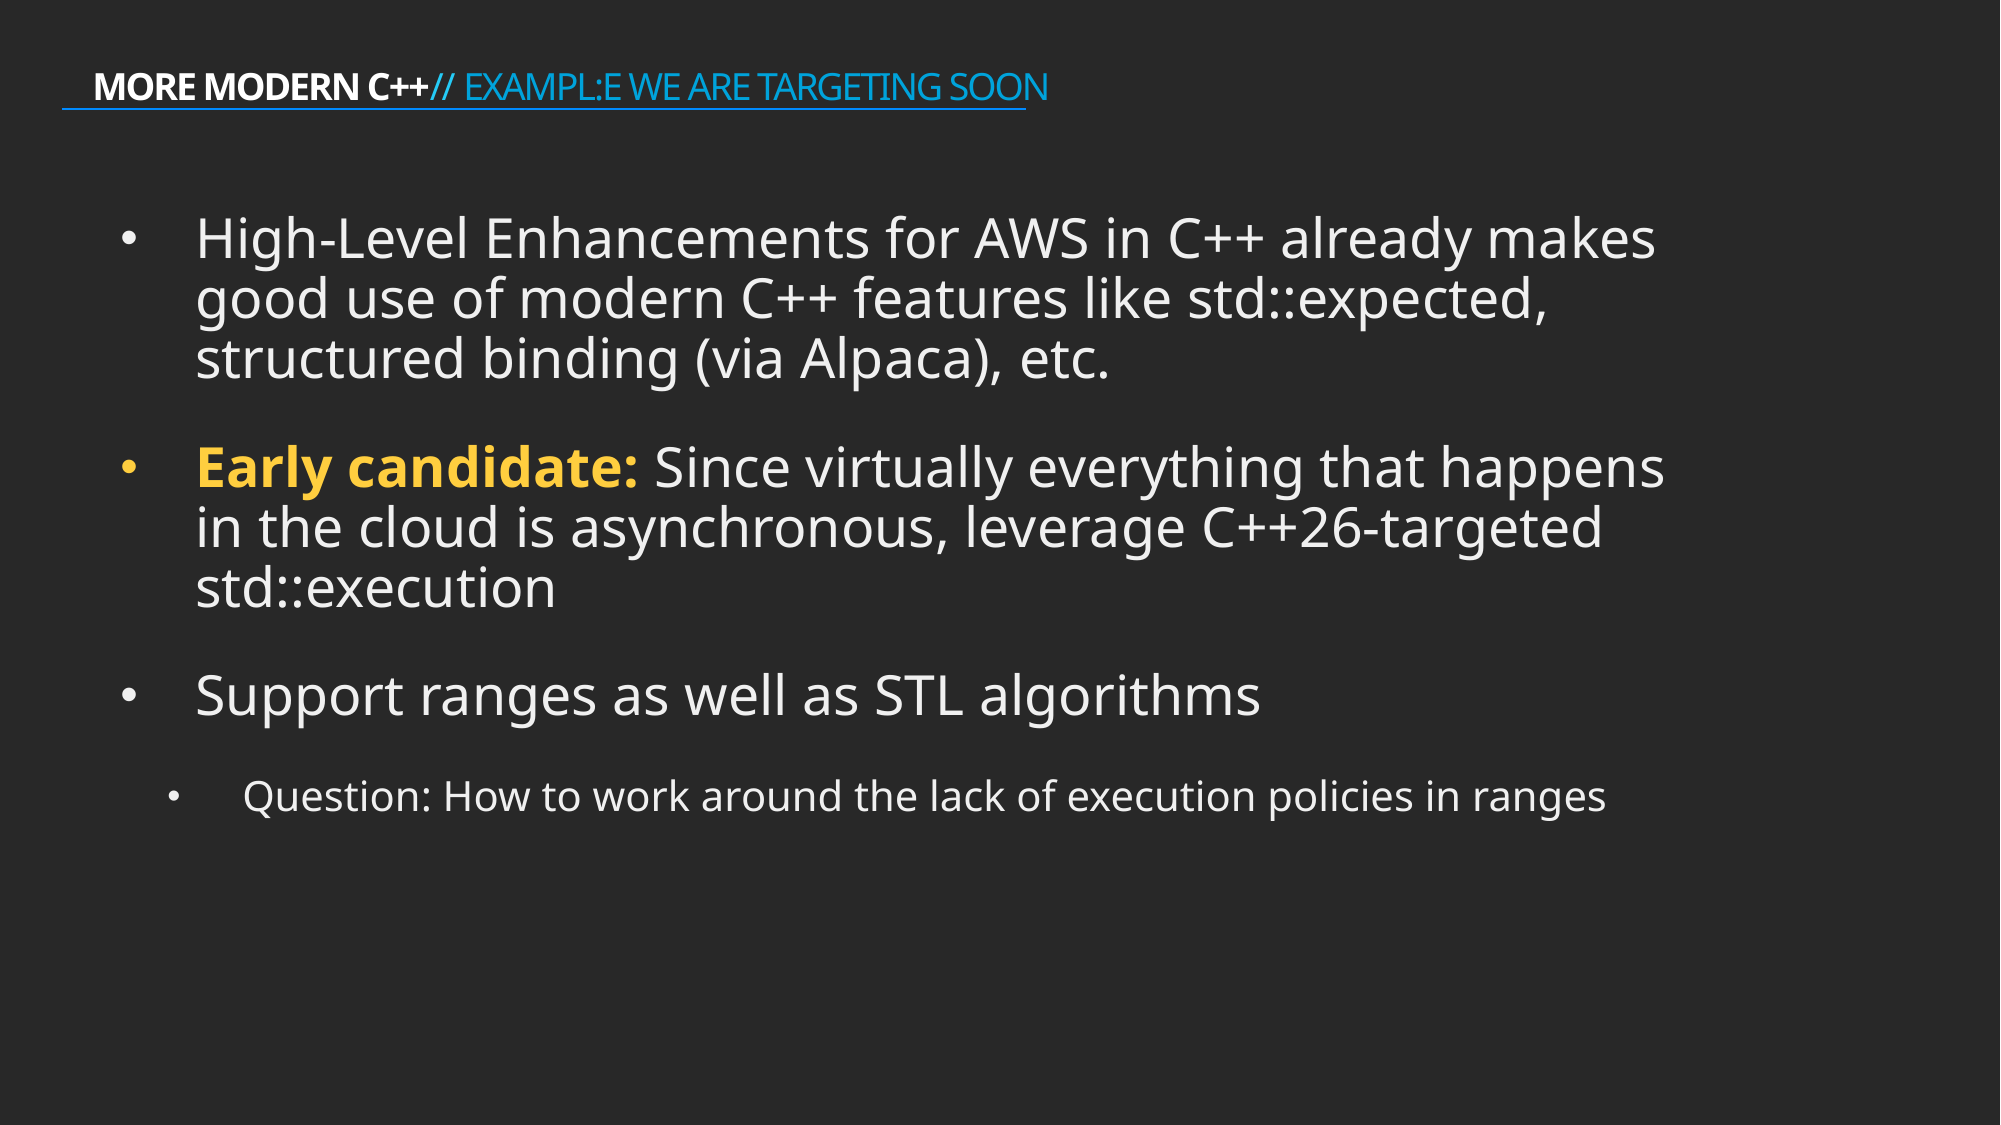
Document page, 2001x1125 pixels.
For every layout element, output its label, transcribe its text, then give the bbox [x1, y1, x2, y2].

title MORE MODERN C++// EXAMPL:E WE ARE TARGETING SOON [62, 43, 1938, 100]
list High-Level Enhancements for AWS in C++ already makes good use of modern C++ features like std::expected, structured binding (via Alpaca), etc. Early candidate: Since virtually everything that happens in the cloud is asynchronous, leverage C++26-targeted std::execution Support ranges as well as STL algorithms Question: How to work around the lack of execution policies in ranges [90, 186, 1758, 1093]
